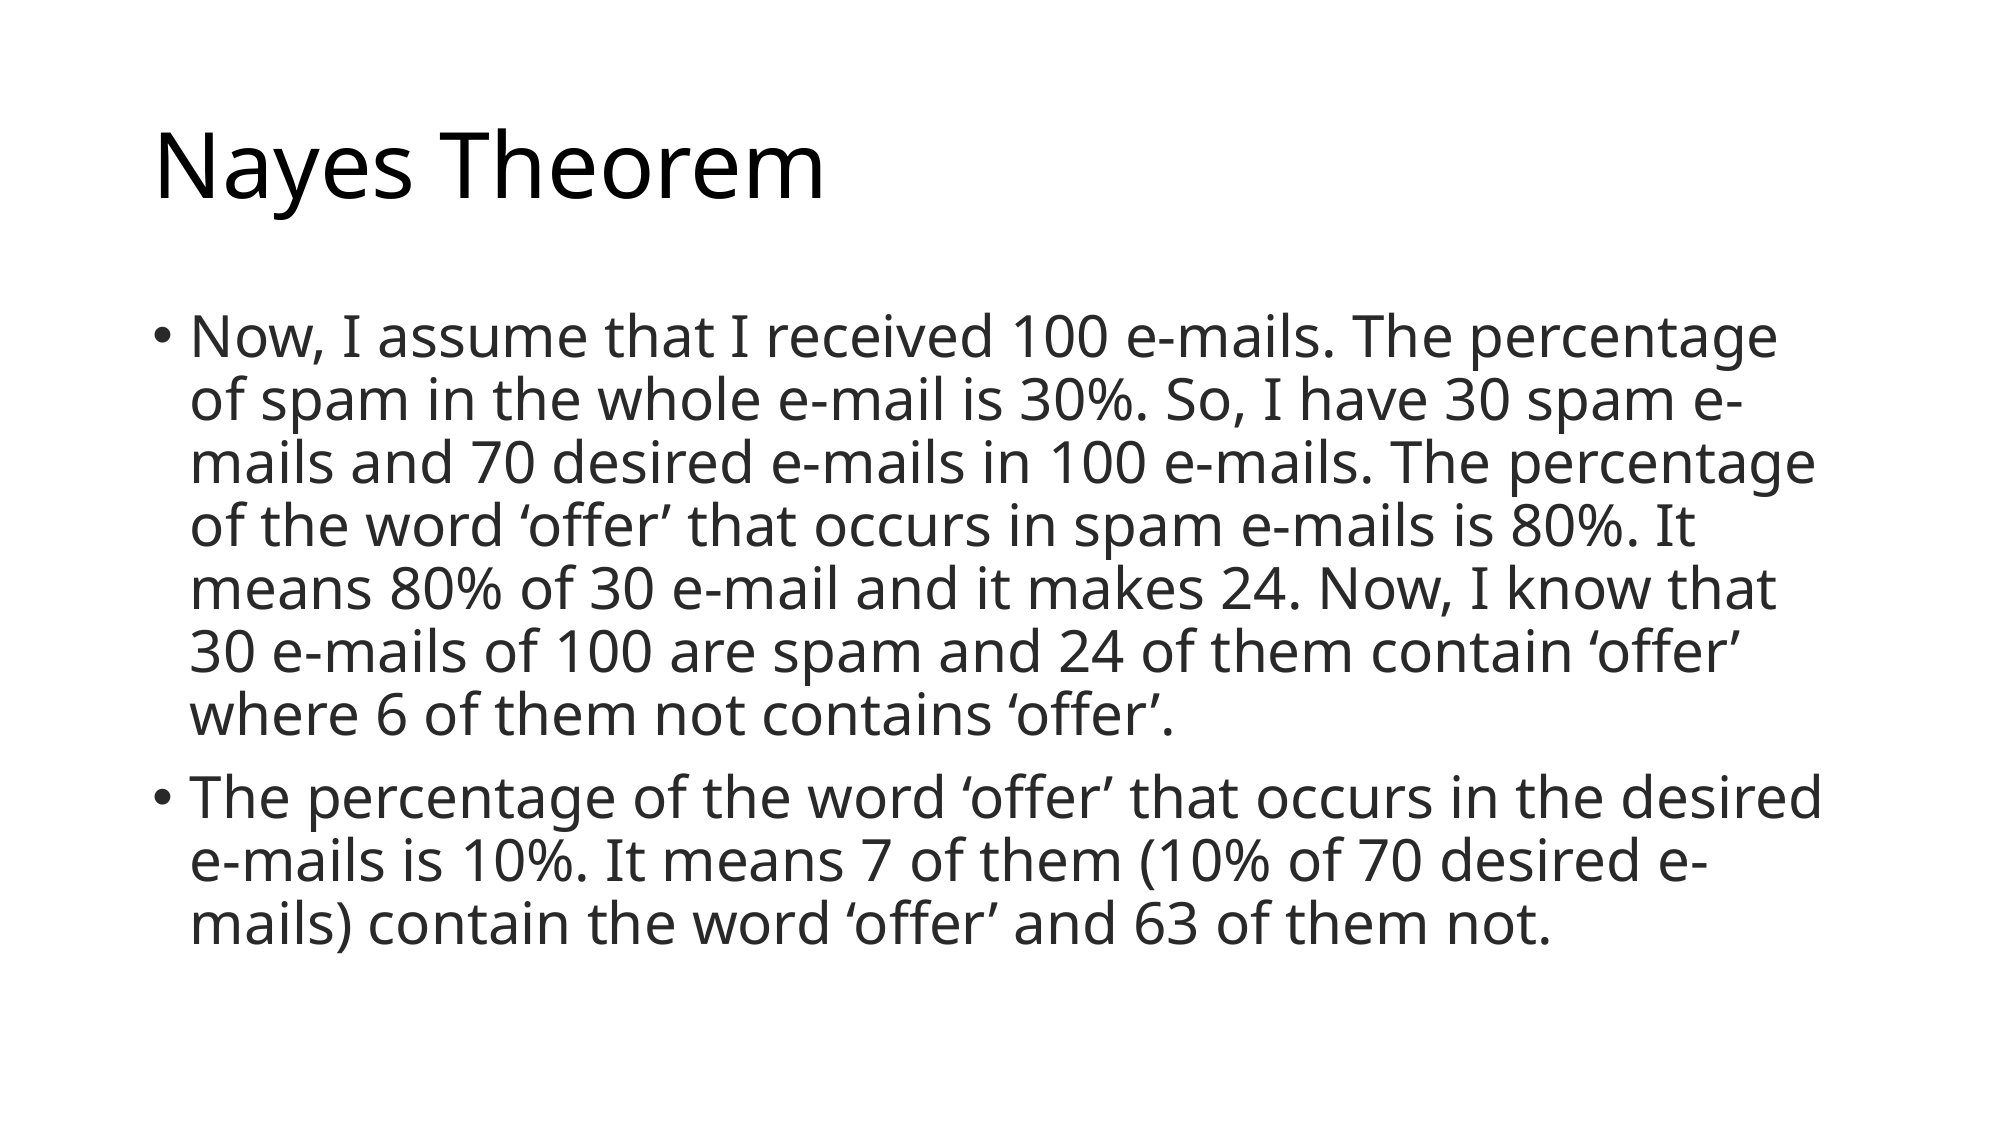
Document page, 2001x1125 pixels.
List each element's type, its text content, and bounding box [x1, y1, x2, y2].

list Now, I assume that I received 100 e-mails. The percentage of spam in the whole e-mail is 30%. So, I have 30 spam e-mails and 70 desired e-mails in 100 e-mails. The percentage of the word ‘offer’ that occurs in spam e-mails is 80%. It means 80% of 30 e-mail and it makes 24. Now, I know that 30 e-mails of 100 are spam and 24 of them contain ‘offer’ where 6 of them not contains ‘offer’. The percentage of the word ‘offer’ that occurs in the desired e-mails is 10%. It means 7 of them (10% of 70 desired e-mails) contain the word ‘offer’ and 63 of them not. [137, 299, 1863, 1014]
title Nayes Theorem [137, 59, 1863, 278]
